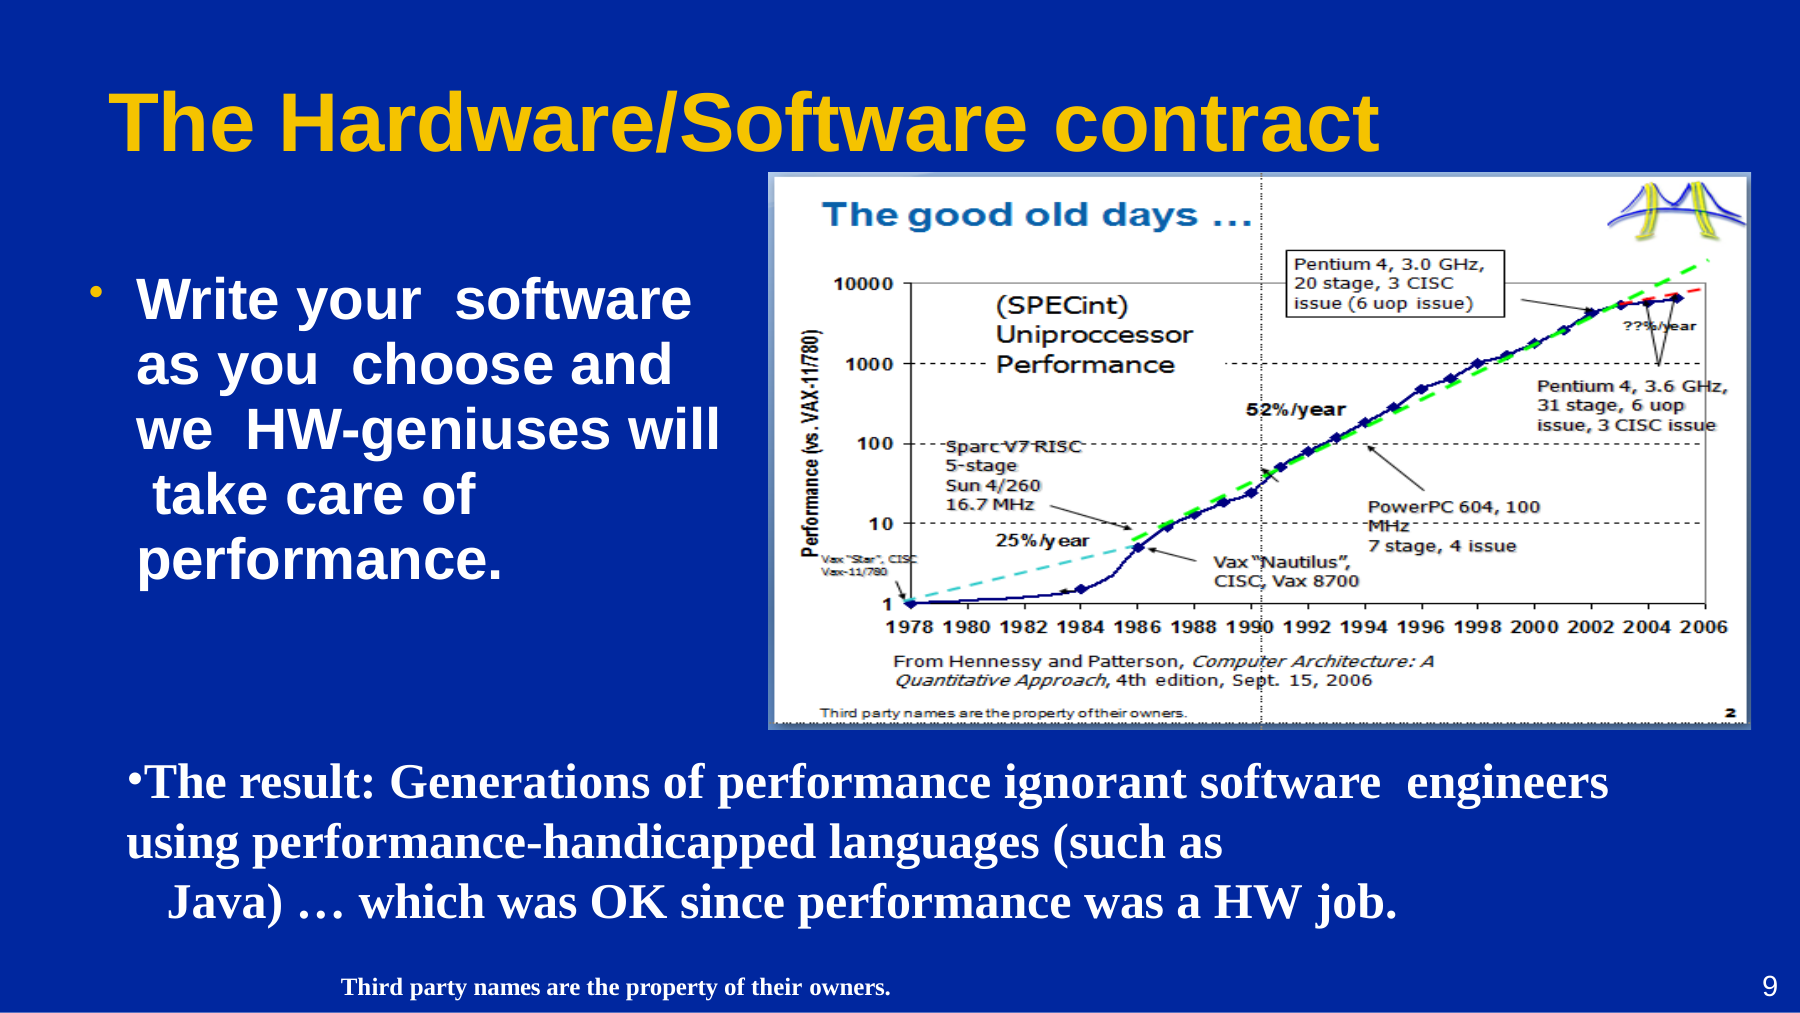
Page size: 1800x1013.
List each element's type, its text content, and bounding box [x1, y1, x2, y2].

title The Hardware/Software contract [106, 66, 1644, 238]
text_box The result: Generations of performance ignorant software engineers using performance-handicapped languages (such as Java) … which was OK since performance was a HW job. Third party names are the property of their owners. [124, 746, 1708, 1001]
text_box Write your software as you choose and we HW-geniuses will take care of performance. [87, 260, 725, 593]
text_box [768, 172, 1752, 730]
text_box 9 [1760, 965, 1785, 1003]
